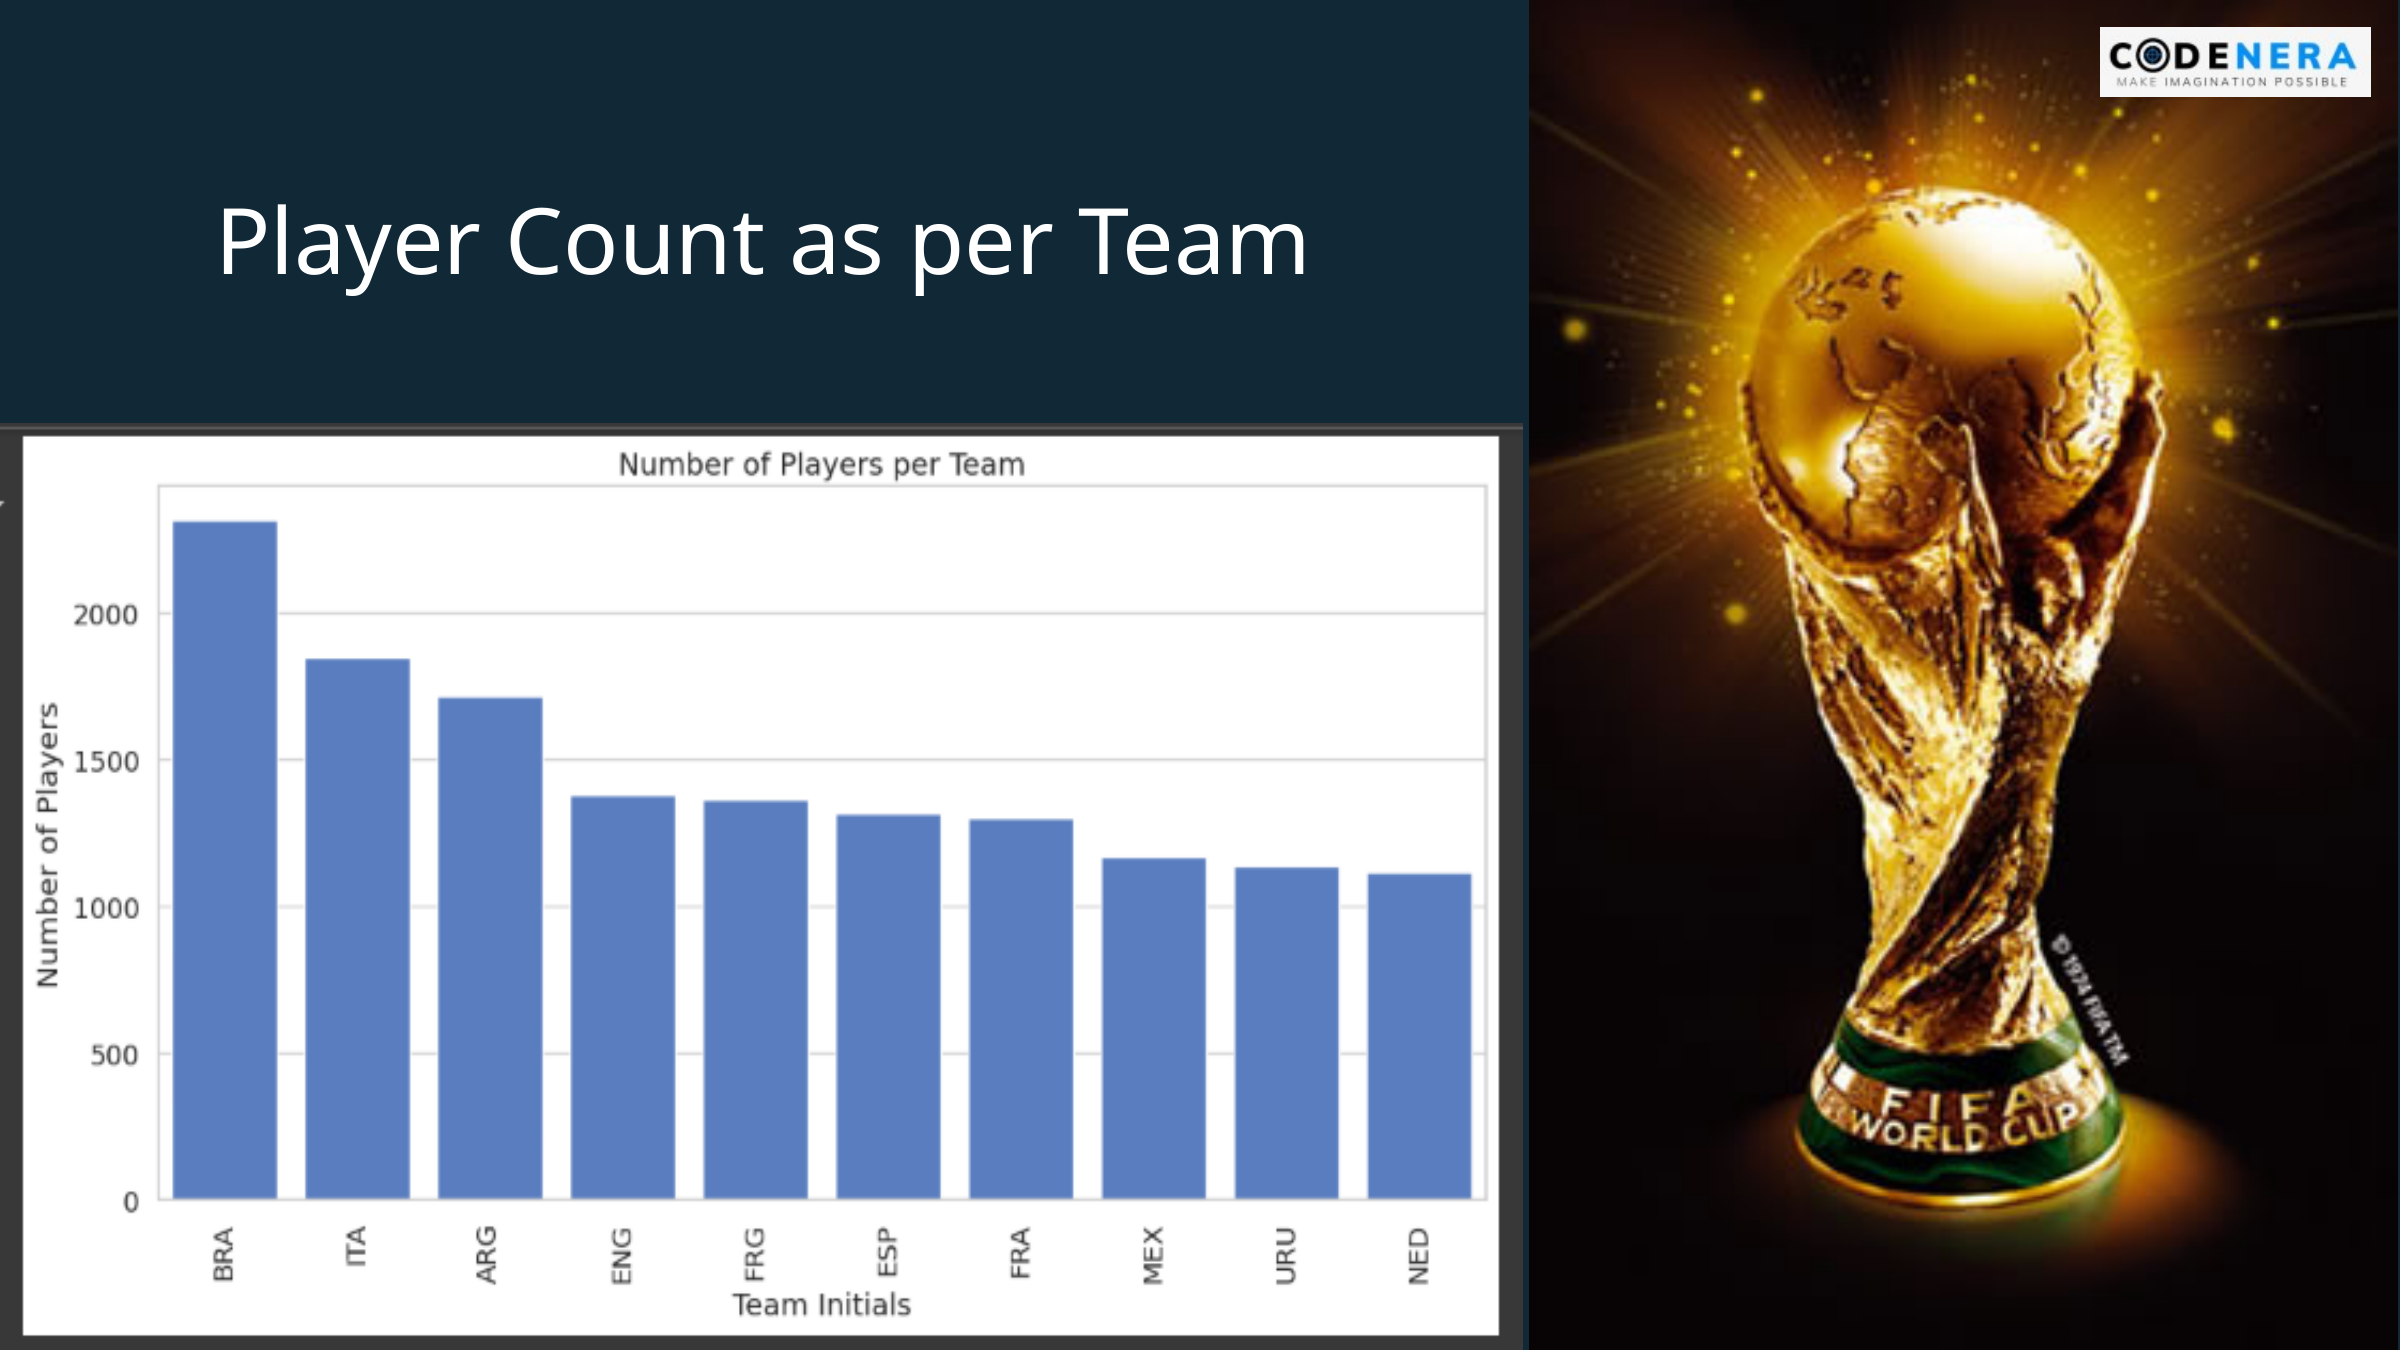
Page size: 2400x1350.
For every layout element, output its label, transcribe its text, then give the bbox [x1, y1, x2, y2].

text_box Player Count as per Team [0, 0, 1528, 424]
picture [0, 423, 1523, 1350]
picture [1528, 0, 2398, 1350]
